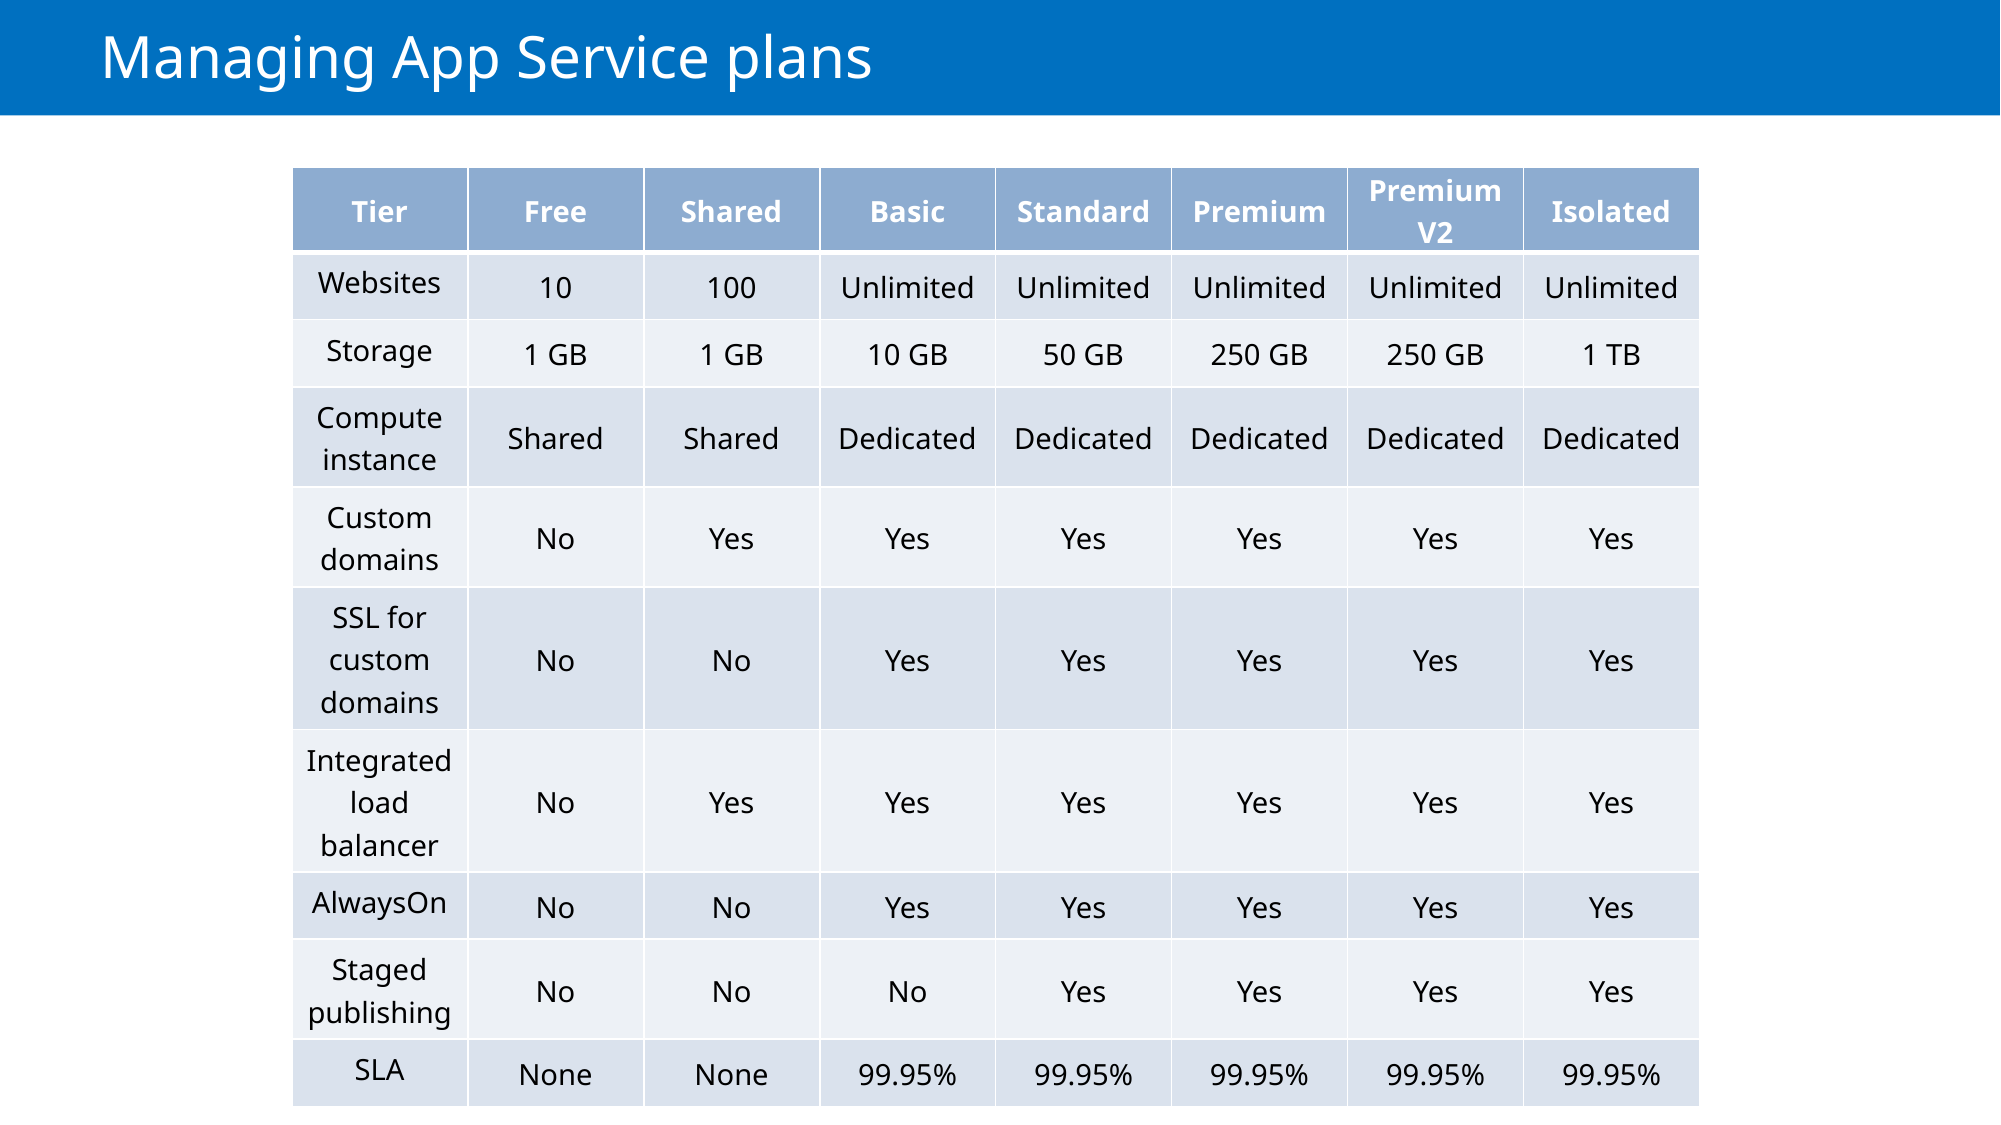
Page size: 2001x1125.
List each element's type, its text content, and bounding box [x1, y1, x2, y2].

table_cell 1 TB [1524, 320, 1699, 386]
table_cell Dedicated [821, 388, 995, 486]
table_cell Yes [1172, 873, 1347, 938]
table_cell No [469, 873, 643, 938]
table_header Isolated [1524, 168, 1699, 250]
table_cell Staged publishing [293, 940, 467, 1038]
table_cell Yes [1172, 940, 1347, 1038]
table_cell Yes [1524, 873, 1699, 938]
table_cell Unlimited [1172, 255, 1347, 319]
table_cell SLA [293, 1040, 467, 1106]
table_header Premium [1172, 168, 1347, 250]
table_cell Yes [821, 488, 995, 586]
table_cell Yes [1524, 730, 1699, 871]
table_header Shared [645, 168, 819, 250]
table_header Tier [293, 168, 467, 250]
table_cell Compute instance [293, 388, 467, 486]
table_cell Yes [1348, 588, 1523, 729]
table_cell Dedicated [1348, 388, 1523, 486]
table_cell 250 GB [1348, 320, 1523, 386]
table_cell 50 GB [996, 320, 1171, 386]
table_cell 99.95% [821, 1040, 995, 1106]
table_cell No [469, 940, 643, 1038]
table_cell Yes [1524, 940, 1699, 1038]
table_cell 1 GB [645, 320, 819, 386]
table_cell Yes [1348, 488, 1523, 586]
table_cell Yes [821, 730, 995, 871]
table_cell 99.95% [1172, 1040, 1347, 1106]
table_cell 99.95% [1348, 1040, 1523, 1106]
table_cell 10 [469, 255, 643, 319]
table_cell Yes [996, 873, 1171, 938]
table_cell 99.95% [996, 1040, 1171, 1106]
table_cell Storage [293, 320, 467, 386]
table_cell Shared [469, 388, 643, 486]
table_cell Shared [645, 388, 819, 486]
table_cell Websites [293, 255, 467, 319]
table_cell Yes [996, 488, 1171, 586]
table_cell Yes [996, 588, 1171, 729]
table_cell Integrated load balancer [293, 730, 467, 871]
table_cell No [821, 940, 995, 1038]
table_header Basic [821, 168, 995, 250]
table_cell No [469, 488, 643, 586]
table_cell No [645, 588, 819, 729]
table_cell 100 [645, 255, 819, 319]
table_cell Unlimited [821, 255, 995, 319]
table_header Premium V2 [1348, 168, 1523, 250]
table_cell Yes [1348, 730, 1523, 871]
table_cell Yes [645, 488, 819, 586]
table_cell 250 GB [1172, 320, 1347, 386]
table_cell Unlimited [1524, 255, 1699, 319]
table_header Standard [996, 168, 1171, 250]
table_cell Yes [996, 940, 1171, 1038]
table_cell 1 GB [469, 320, 643, 386]
table_cell AlwaysOn [293, 873, 467, 938]
table_cell None [645, 1040, 819, 1106]
table_cell No [645, 873, 819, 938]
table_cell Unlimited [996, 255, 1171, 319]
table_cell No [469, 730, 643, 871]
table_cell No [645, 940, 819, 1038]
table_cell Dedicated [1172, 388, 1347, 486]
table_cell Yes [821, 873, 995, 938]
table_cell Dedicated [1524, 388, 1699, 486]
table_cell Yes [1172, 488, 1347, 586]
table_cell Yes [1172, 588, 1347, 729]
table_header Free [469, 168, 643, 250]
table_cell Yes [996, 730, 1171, 871]
table_cell 99.95% [1524, 1040, 1699, 1106]
table_cell Yes [1524, 588, 1699, 729]
table_cell Yes [1348, 940, 1523, 1038]
table_cell Yes [1348, 873, 1523, 938]
table_cell 10 GB [821, 320, 995, 386]
table_cell Yes [1524, 488, 1699, 586]
table_cell Yes [645, 730, 819, 871]
table_cell Yes [821, 588, 995, 729]
table_cell Custom domains [293, 488, 467, 586]
title Managing App Service plans [100, 0, 1802, 122]
table_cell Unlimited [1348, 255, 1523, 319]
table_cell Dedicated [996, 388, 1171, 486]
table_cell SSL for custom domains [293, 588, 467, 729]
table_cell No [469, 588, 643, 729]
table_cell Yes [1172, 730, 1347, 871]
table_cell None [469, 1040, 643, 1106]
